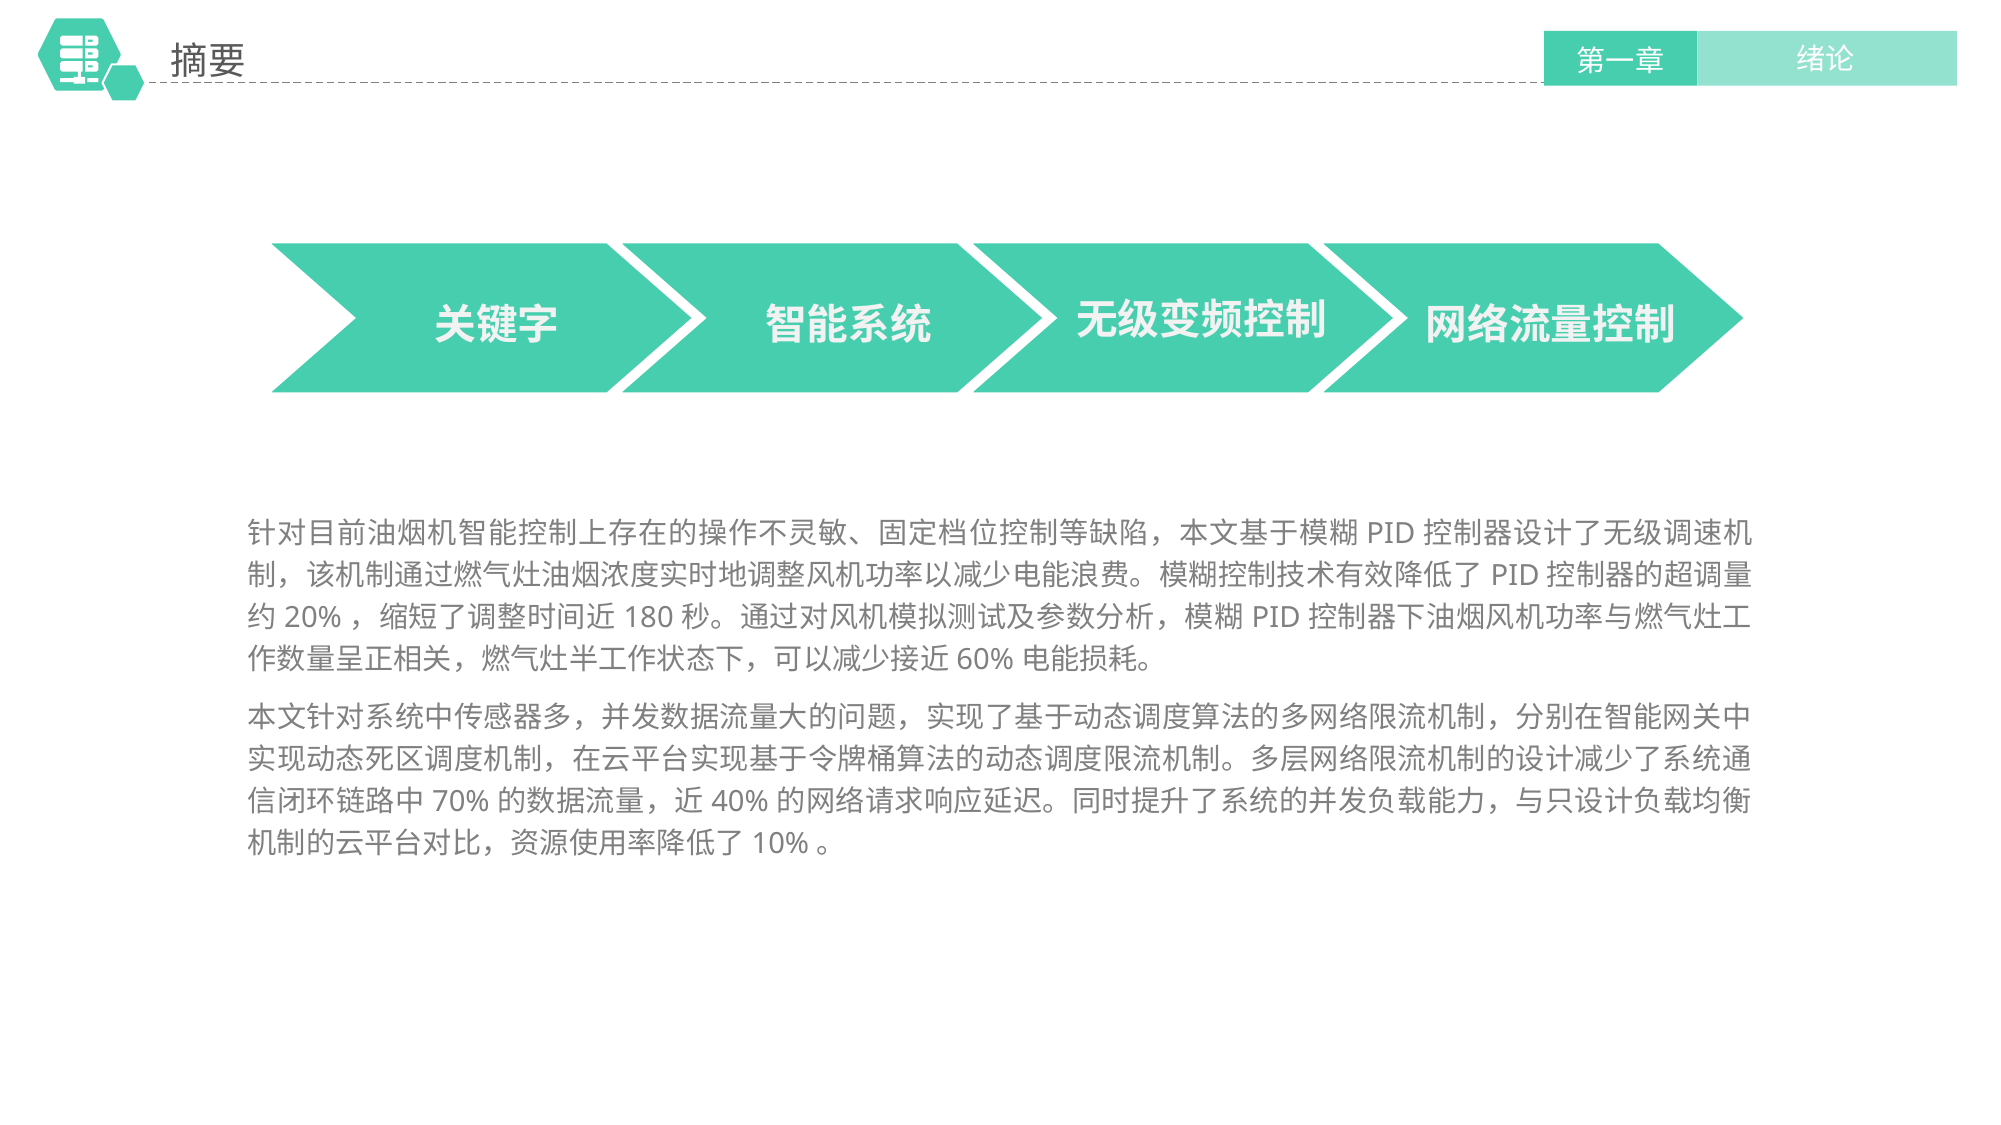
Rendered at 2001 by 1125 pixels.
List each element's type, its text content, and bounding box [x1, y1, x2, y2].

text_box [39, 20, 119, 89]
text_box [973, 243, 1394, 393]
text_box 摘要 [165, 31, 461, 88]
text_box [85, 48, 99, 59]
text_box [102, 64, 146, 102]
text_box [60, 61, 86, 84]
text_box [60, 48, 83, 59]
text_box [60, 35, 83, 46]
text_box [85, 61, 99, 72]
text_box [271, 243, 692, 393]
text_box 绪论 [1701, 34, 1951, 82]
text_box 针对目前油烟机智能控制上存在的操作不灵敏、固定档位控制等缺陷，本文基于模糊PID控制器设计了无级调速机制，该机制通过燃气灶油烟浓度实时地调整风机功率以减少电能浪费。模糊控制技术有效降低了PID控制器的超调量约20%，缩短了调整时间近180秒。通过对风机模拟测试及参数分析，模糊PID控制器下油烟风机功率与燃气灶工作数量呈正相关，燃气灶半工作状态下，可以减少接近60%电能损耗。 本文针对系统中传感器多，并发数据流量大的问题，实现了基于动态调度算法的多网络限流机制，分别在智能网关中实现动态死区调度机制，在云平台实现基于令牌桶算法的动态调度限流机制。多层网络限流机制的设计减少了系统通信闭环链路中70%的数据流量，近40%的网络请求响应延迟。同时提升了系统的并发负载能力，与只设计负载均衡机制的云平台对比，资源使用率降低了10%。 [239, 499, 1761, 867]
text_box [1394, 243, 1744, 393]
text_box [85, 35, 99, 46]
text_box 第一章 [1549, 36, 1692, 83]
text_box [87, 78, 99, 83]
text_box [693, 243, 971, 393]
text_box [1544, 30, 1697, 86]
text_box [1697, 30, 1957, 86]
